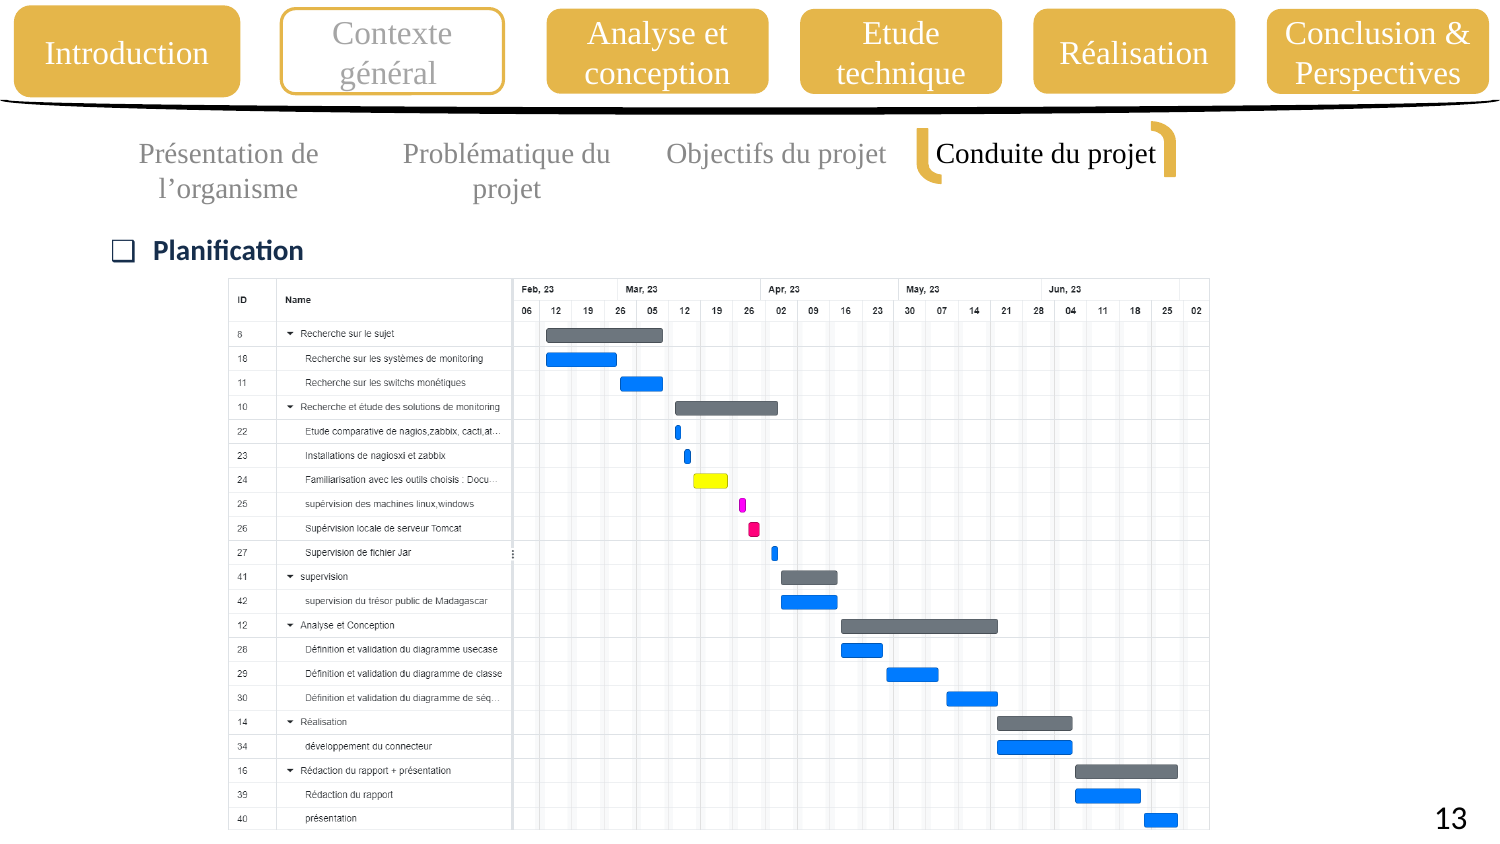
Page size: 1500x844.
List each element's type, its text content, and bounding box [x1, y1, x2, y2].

slide_number 13 [1132, 793, 1483, 839]
text_box Conclusion & Perspectives [1266, 8, 1490, 94]
text_box Objectifs du projet [647, 127, 906, 178]
text_box Planification [91, 223, 515, 284]
picture [228, 277, 1210, 830]
text_box Analyse et conception [546, 8, 769, 94]
text_box Contexte général [281, 8, 504, 94]
text_box Introduction [15, 7, 239, 96]
text_box Réalisation [1033, 8, 1236, 94]
text_box [0, 99, 1500, 115]
text_box [1151, 121, 1176, 177]
text_box Etude technique [800, 8, 1003, 94]
text_box Conduite du projet [917, 127, 1176, 178]
text_box Présentation de l’organisme [91, 127, 367, 213]
text_box [917, 128, 941, 184]
text_box Problématique du projet [378, 127, 636, 213]
